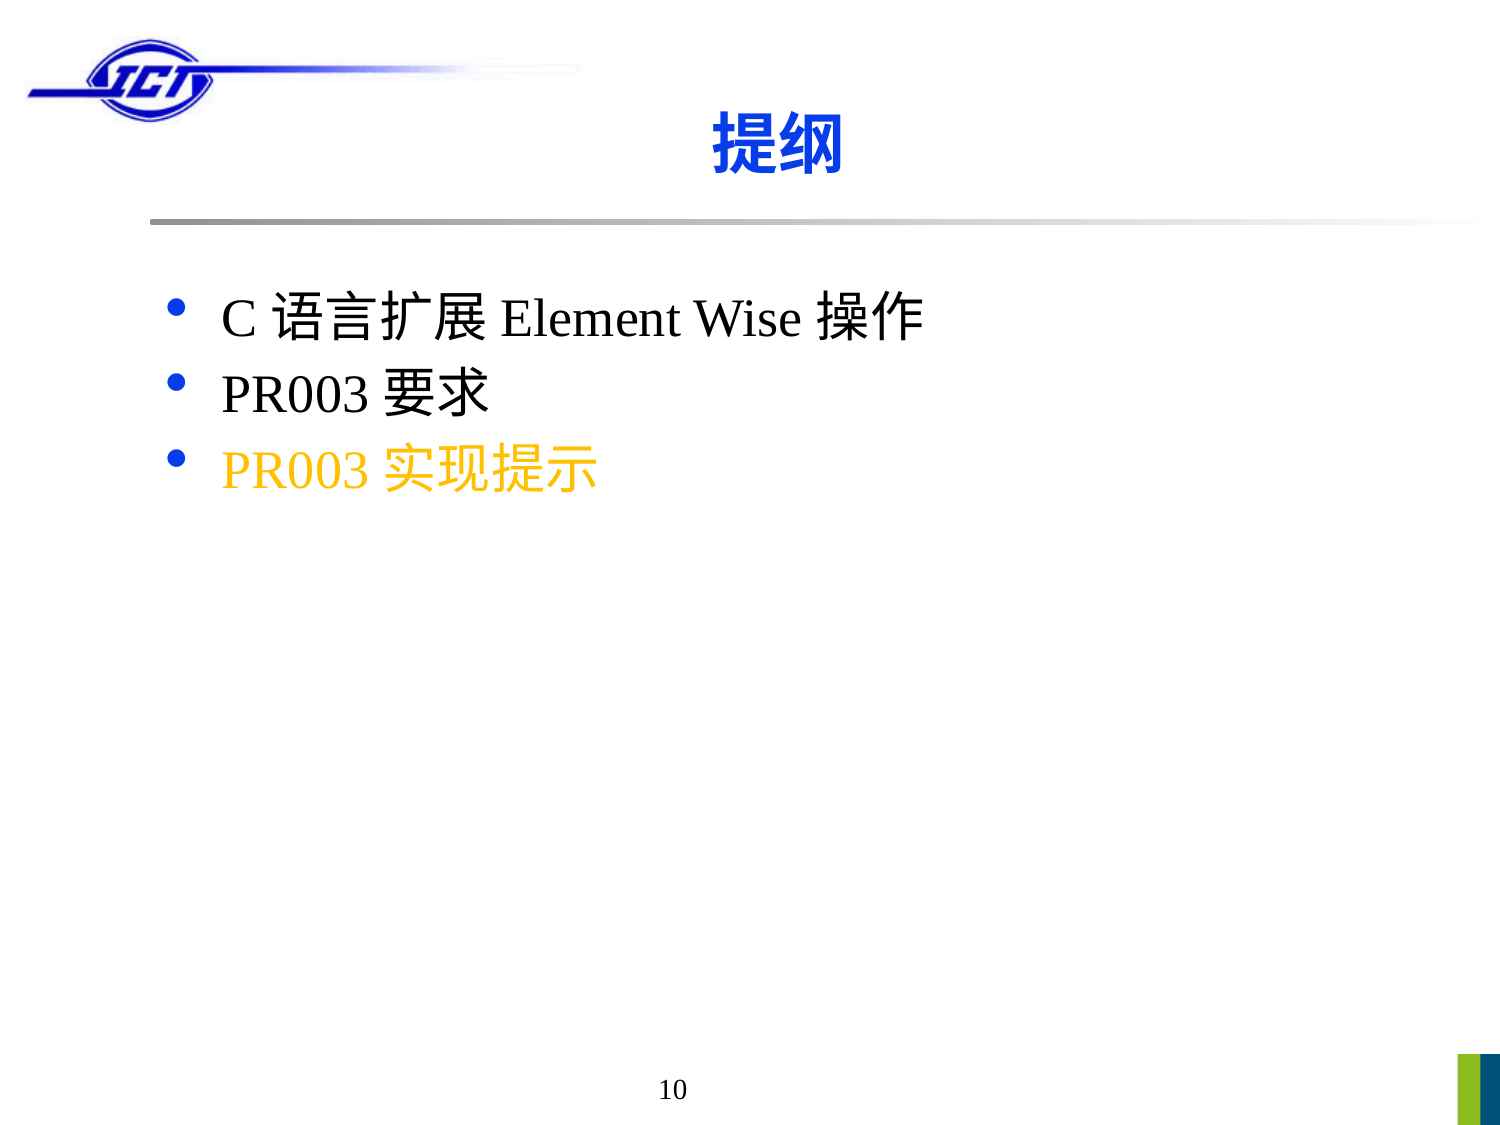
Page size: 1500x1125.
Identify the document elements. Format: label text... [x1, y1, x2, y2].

list C语言扩展Element Wise操作 PR003要求 PR003实现提示 [150, 275, 1388, 1013]
picture [24, 36, 600, 125]
title 提纲 [159, 66, 1397, 217]
